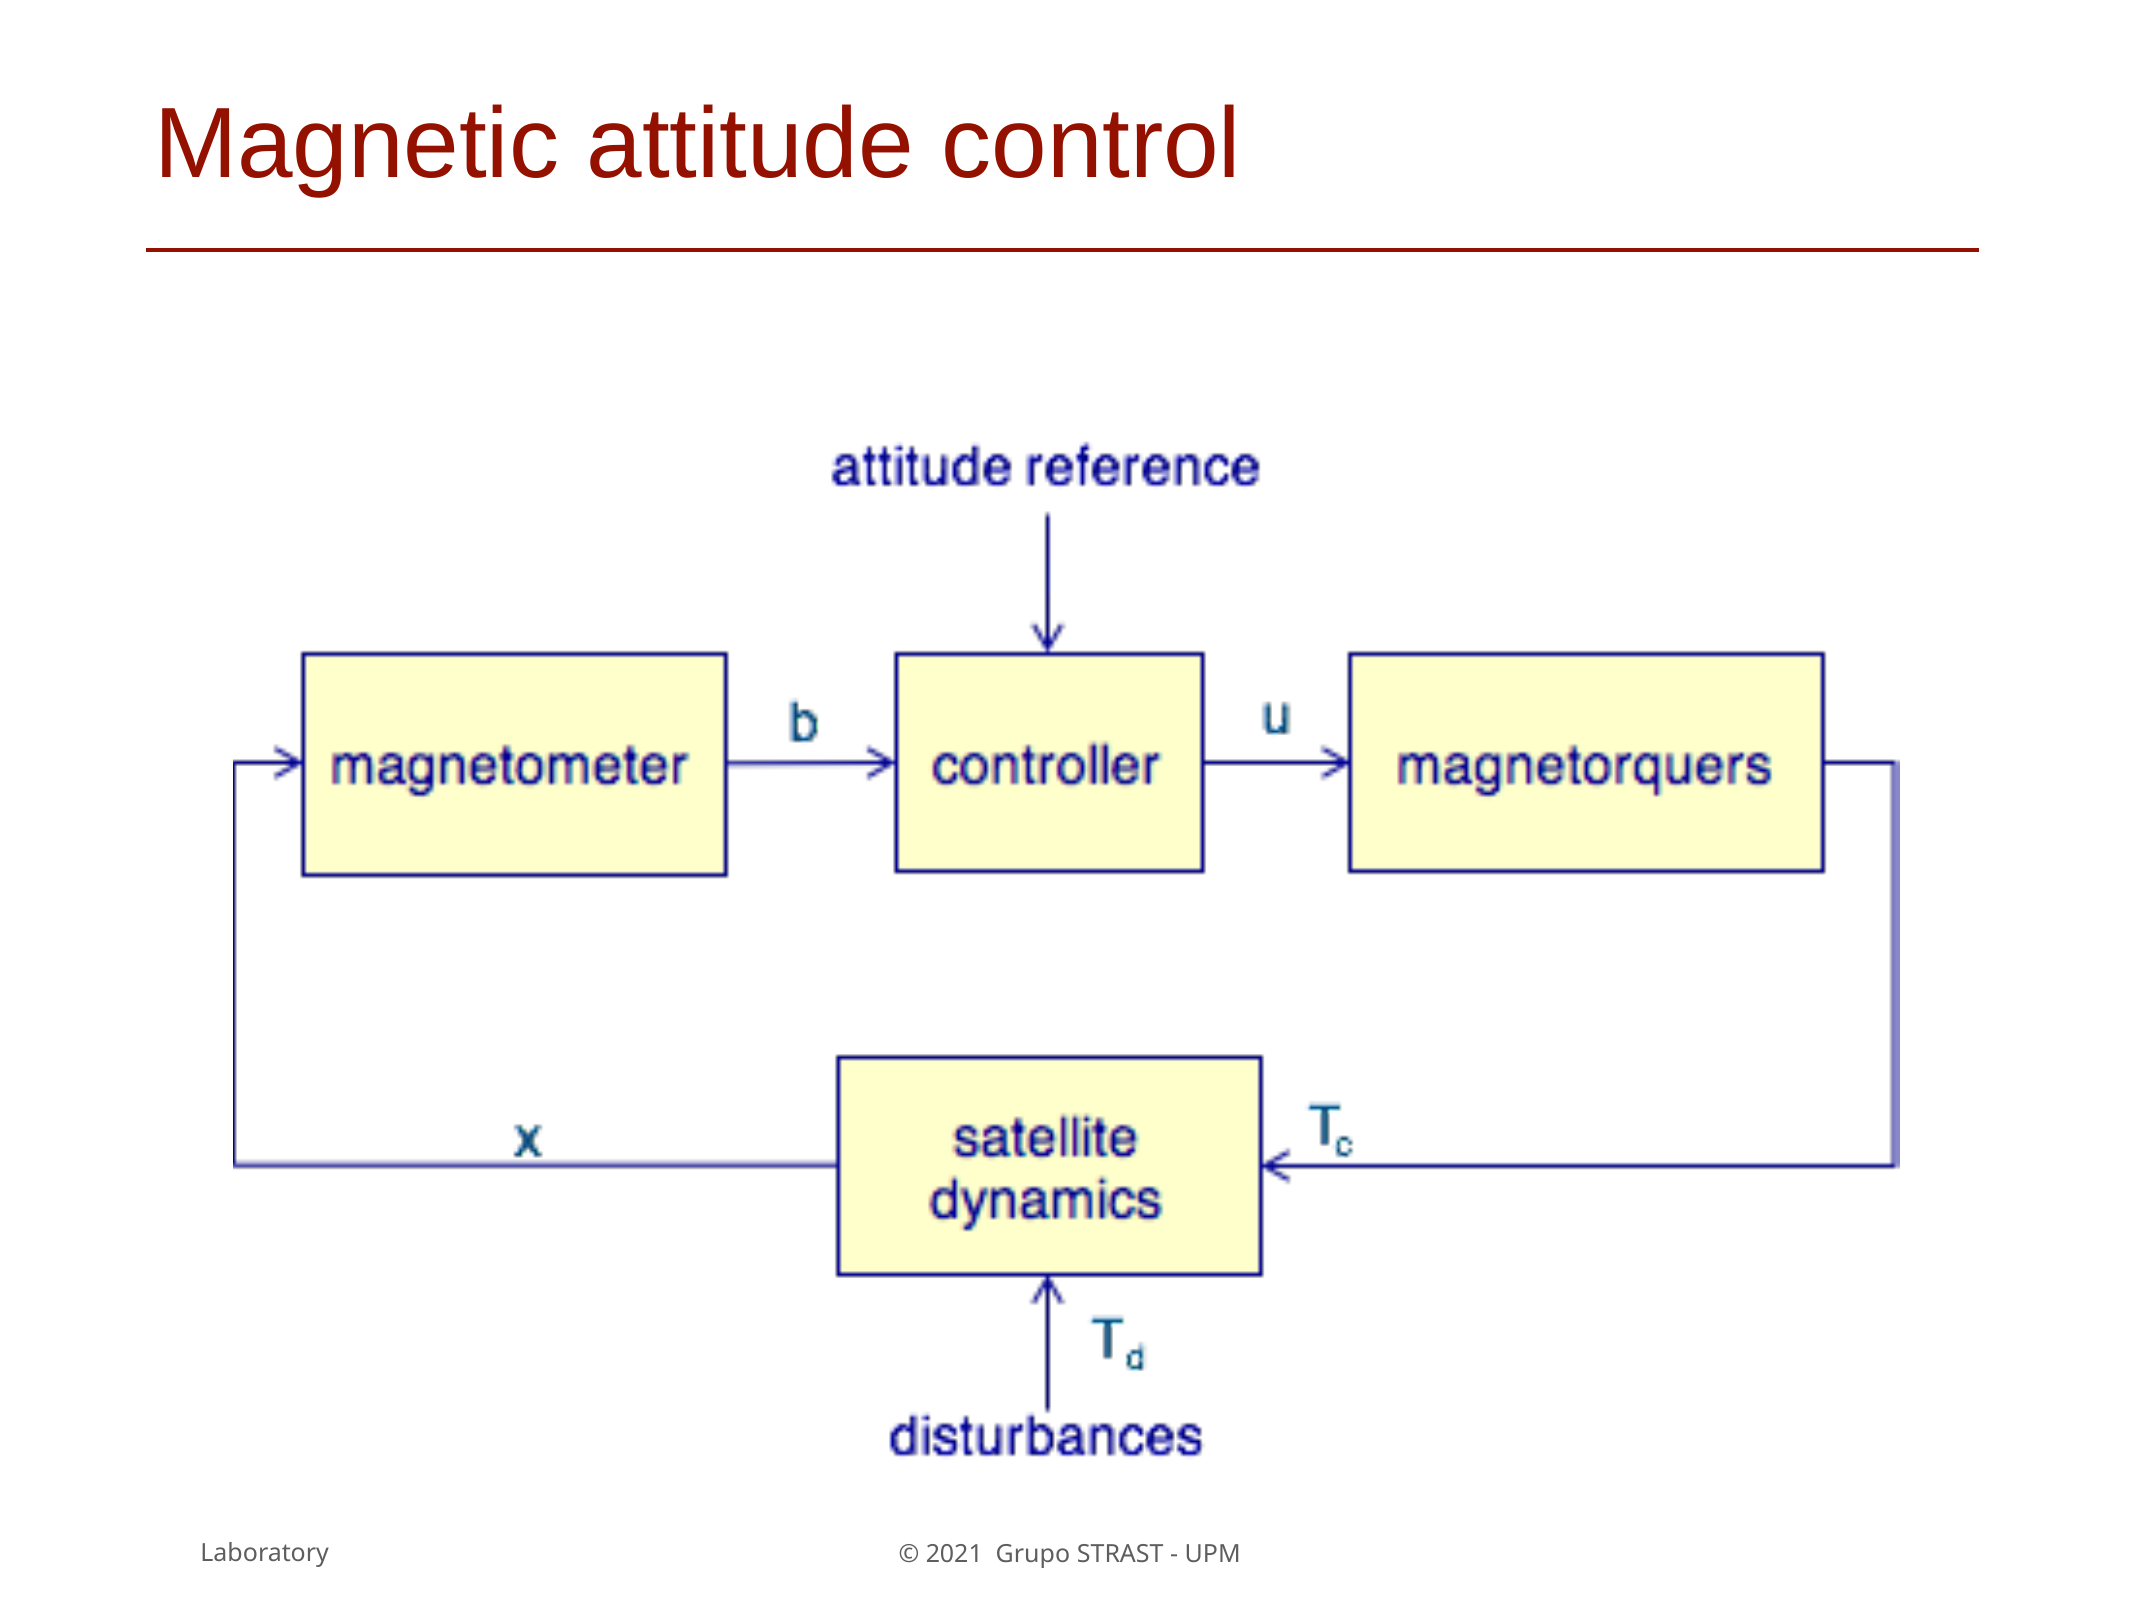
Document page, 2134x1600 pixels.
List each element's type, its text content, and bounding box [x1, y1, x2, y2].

title Magnetic attitude control [145, 32, 1980, 243]
picture [233, 413, 1901, 1504]
